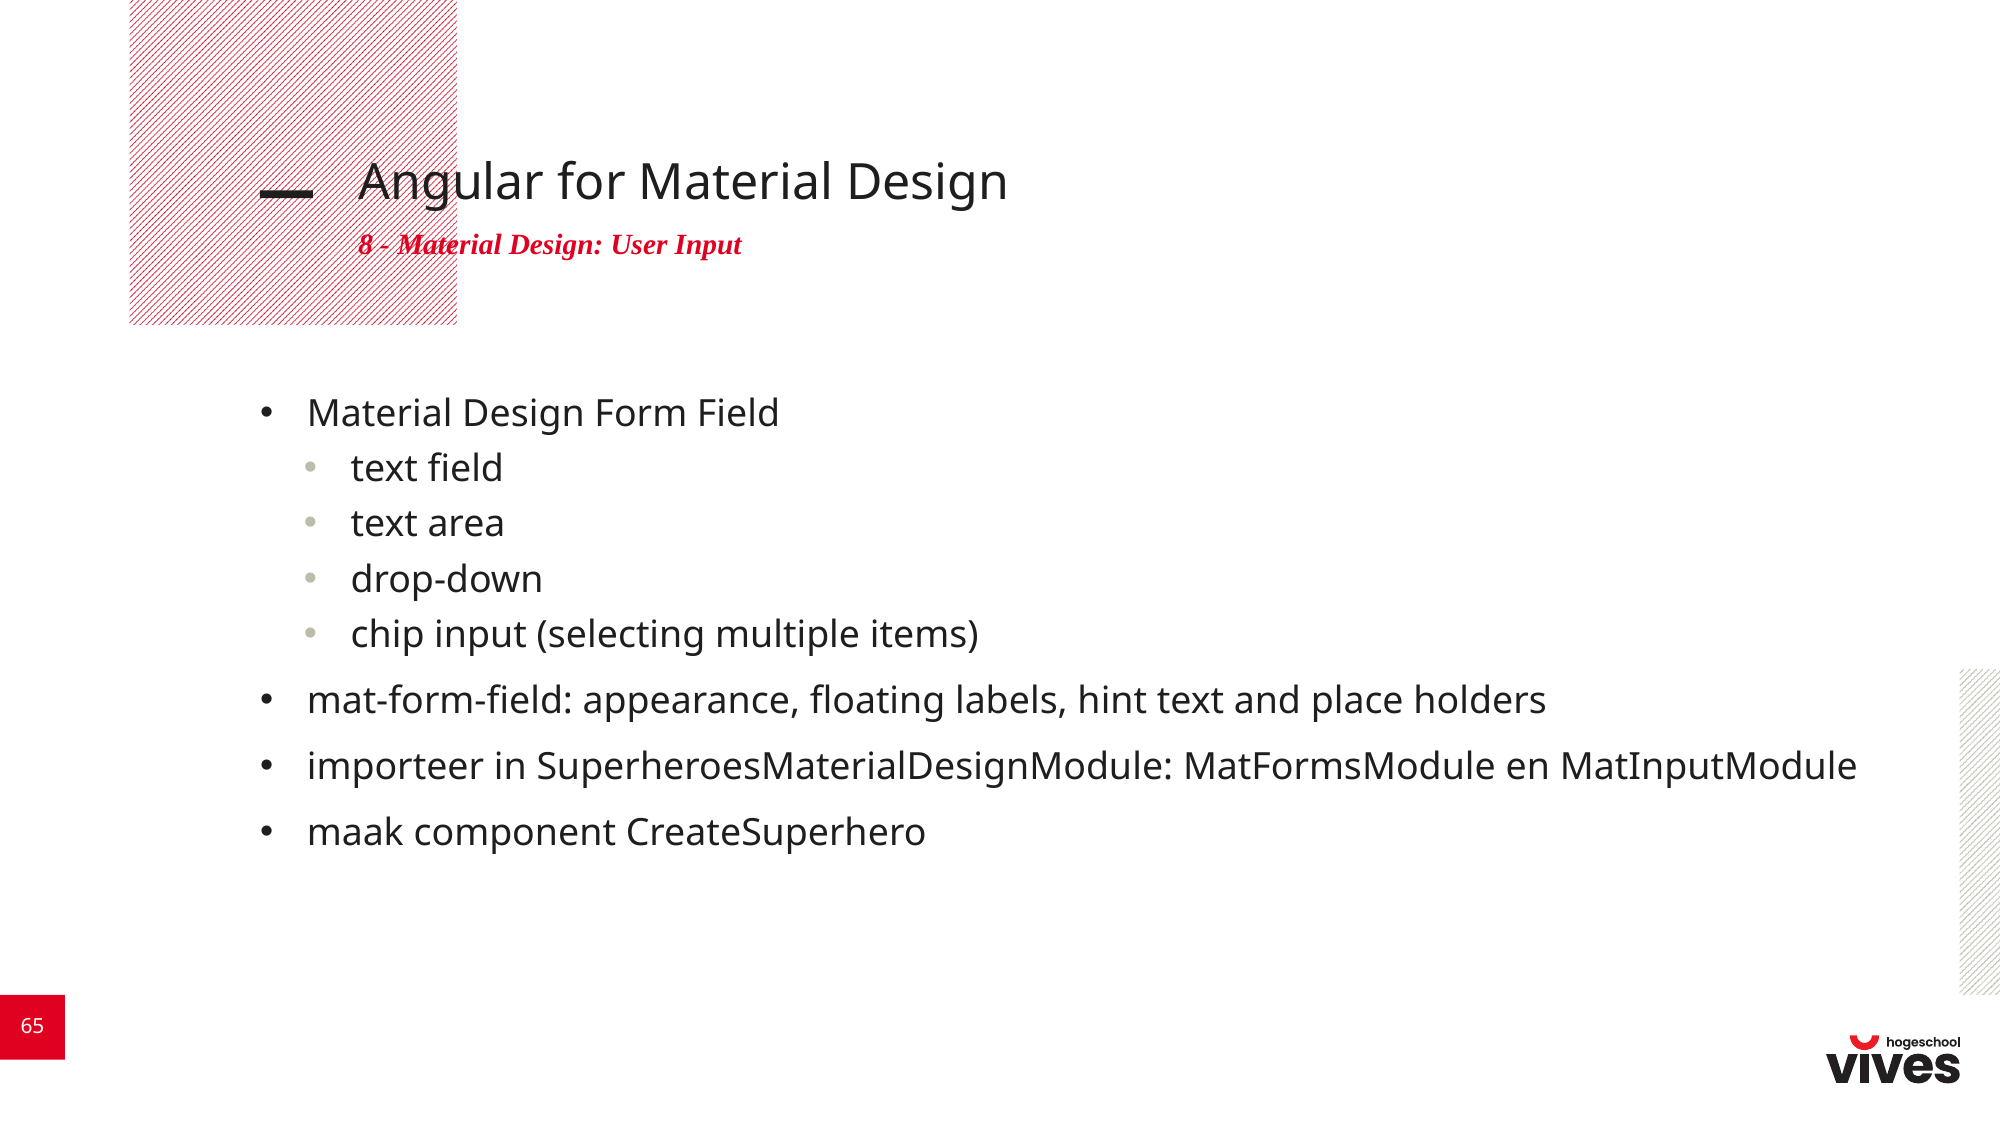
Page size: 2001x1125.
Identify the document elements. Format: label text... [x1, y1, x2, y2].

list Material Design Form Field text field text area drop-down chip input (selecting multiple items) mat-form-field: appearance, floating labels, hint text and place holders importeer in SuperheroesMaterialDesignModule: MatFormsModule en MatInputModule maak component CreateSuperhero [259, 388, 1863, 995]
picture [129, 0, 457, 325]
list 8 - Material Design: User Input [358, 217, 1863, 268]
picture [1959, 669, 2000, 995]
title Angular for Material Design [358, 138, 1863, 217]
